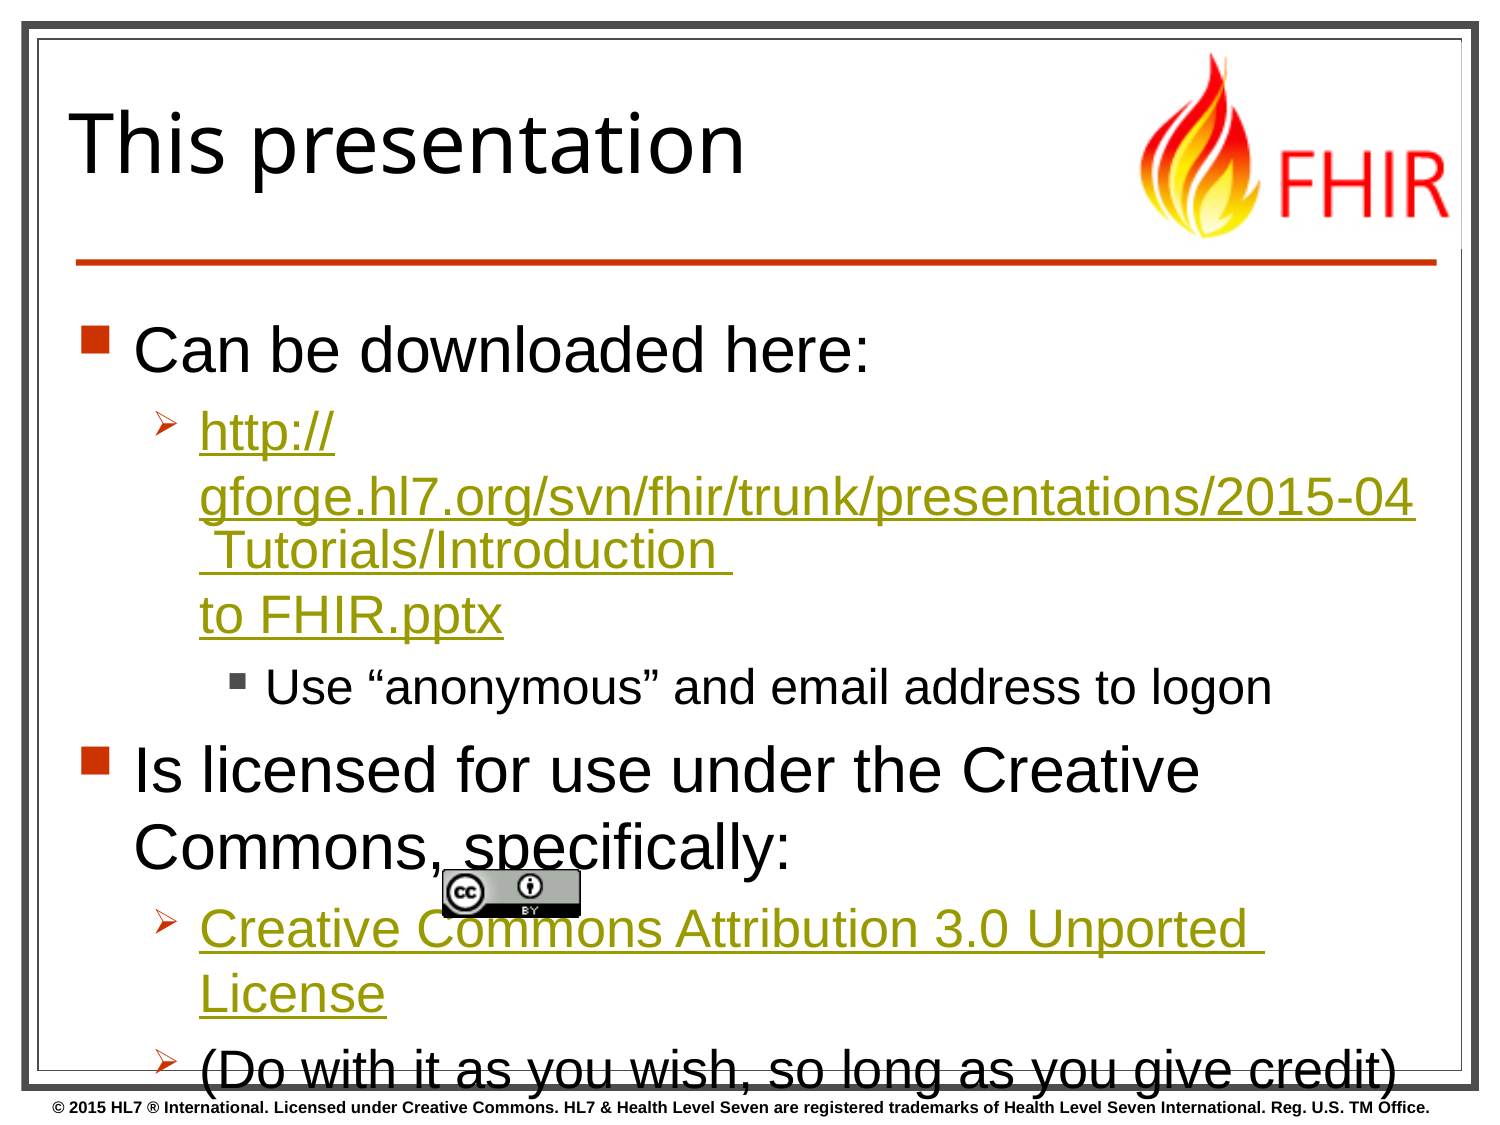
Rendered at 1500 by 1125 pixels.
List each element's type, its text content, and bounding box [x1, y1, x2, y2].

picture [442, 869, 581, 919]
list Can be downloaded here: http://gforge.hl7.org/svn/fhir/trunk/presentations/2015-04 Tutorials/Introduction to FHIR.pptx Use “anonymous” and email address to logon Is licensed for use under the Creative Commons, specifically: Creative Commons Attribution 3.0 Unported License (Do with it as you wish, so long as you give credit) [62, 299, 1438, 1035]
picture [1128, 42, 1462, 249]
title This presentation [53, 54, 1128, 244]
